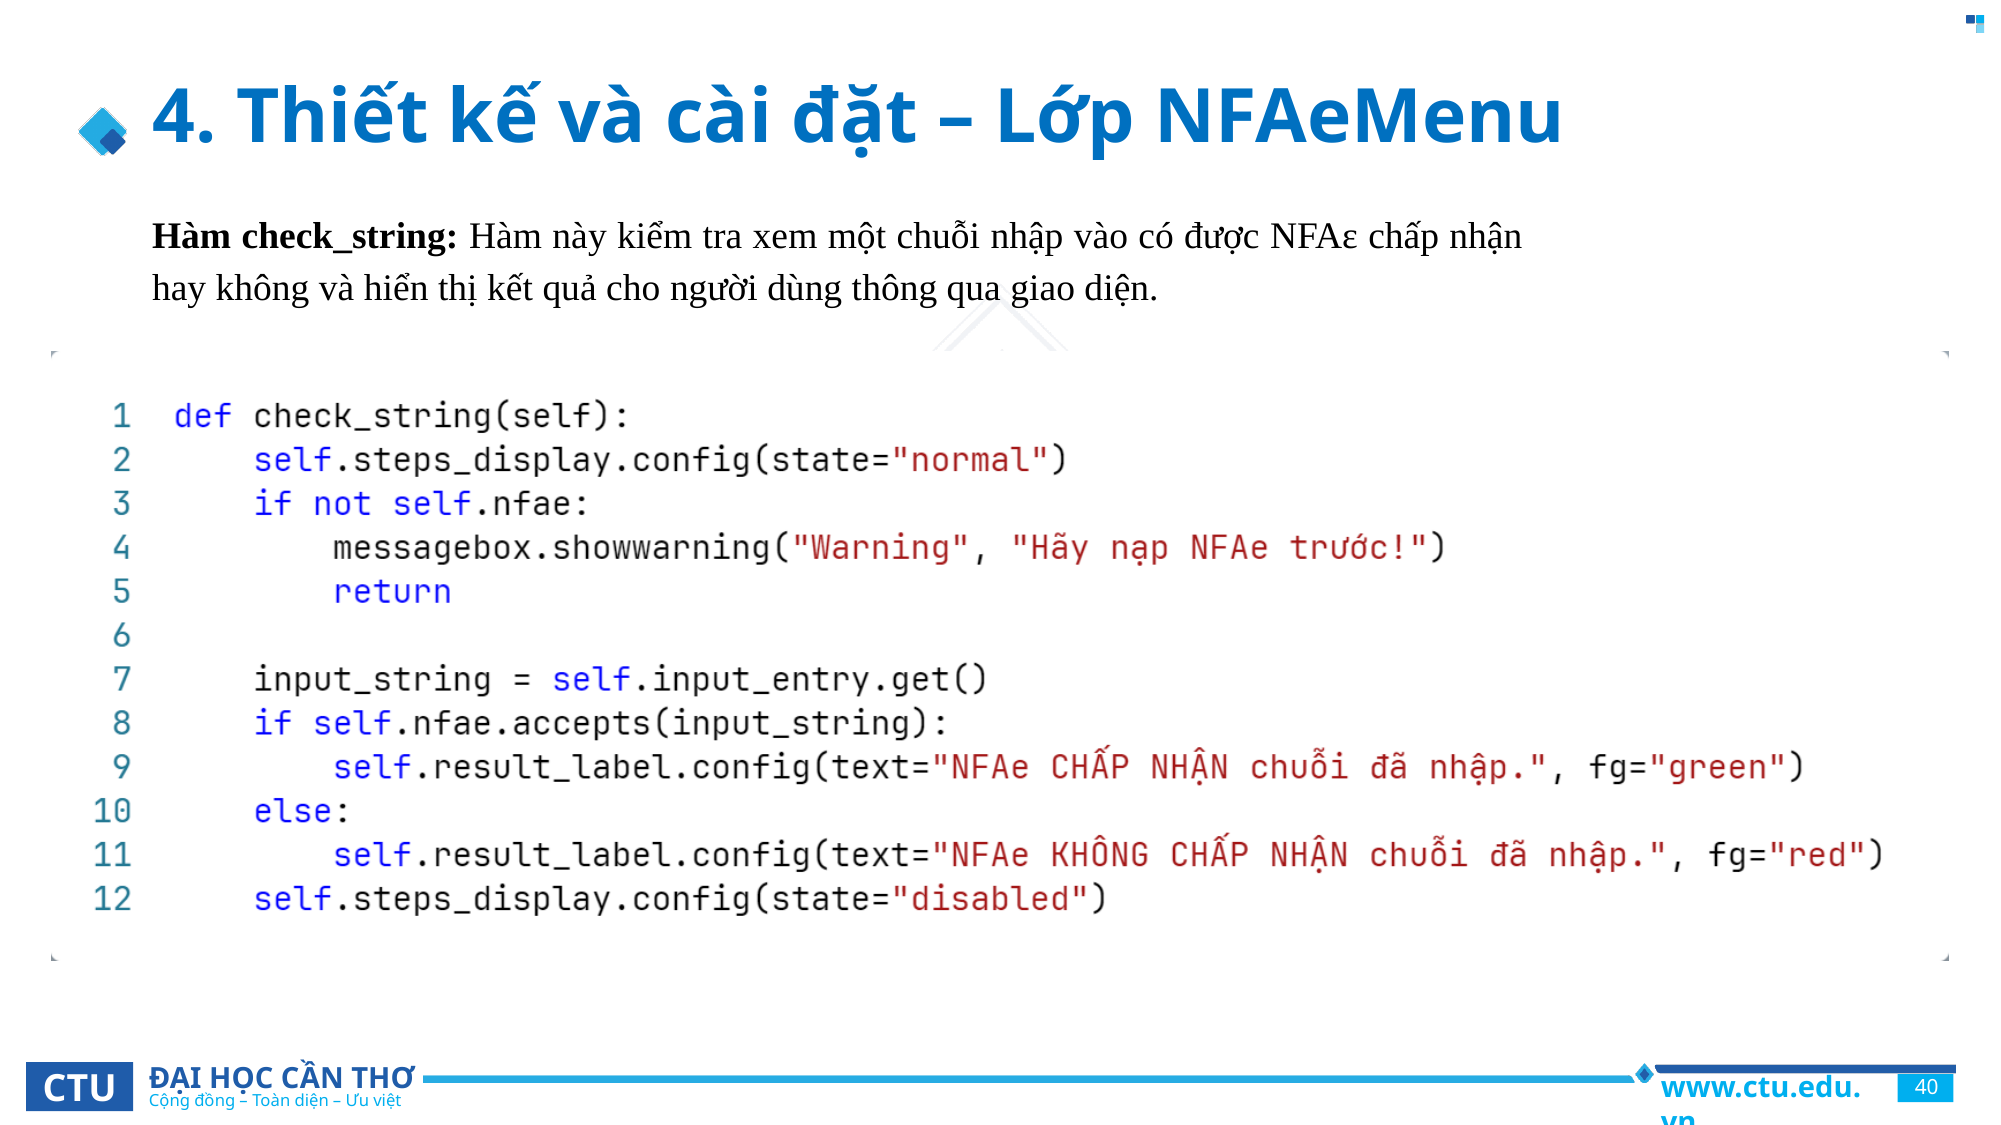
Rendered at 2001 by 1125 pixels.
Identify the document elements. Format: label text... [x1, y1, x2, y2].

text_box Hàm check_string: Hàm này kiểm tra xem một chuỗi nhập vào có được NFAε chấp nhận hay không và hiển thị kết quả cho người dùng thông qua giao diện. [137, 197, 1539, 316]
picture [1966, 15, 1985, 33]
title 4. Thiết kế và cài đặt – Lớp NFAeMenu [137, 66, 1863, 170]
picture [423, 1063, 1956, 1083]
picture [252, 1094, 261, 1106]
picture [50, 351, 1949, 961]
picture [78, 107, 127, 156]
